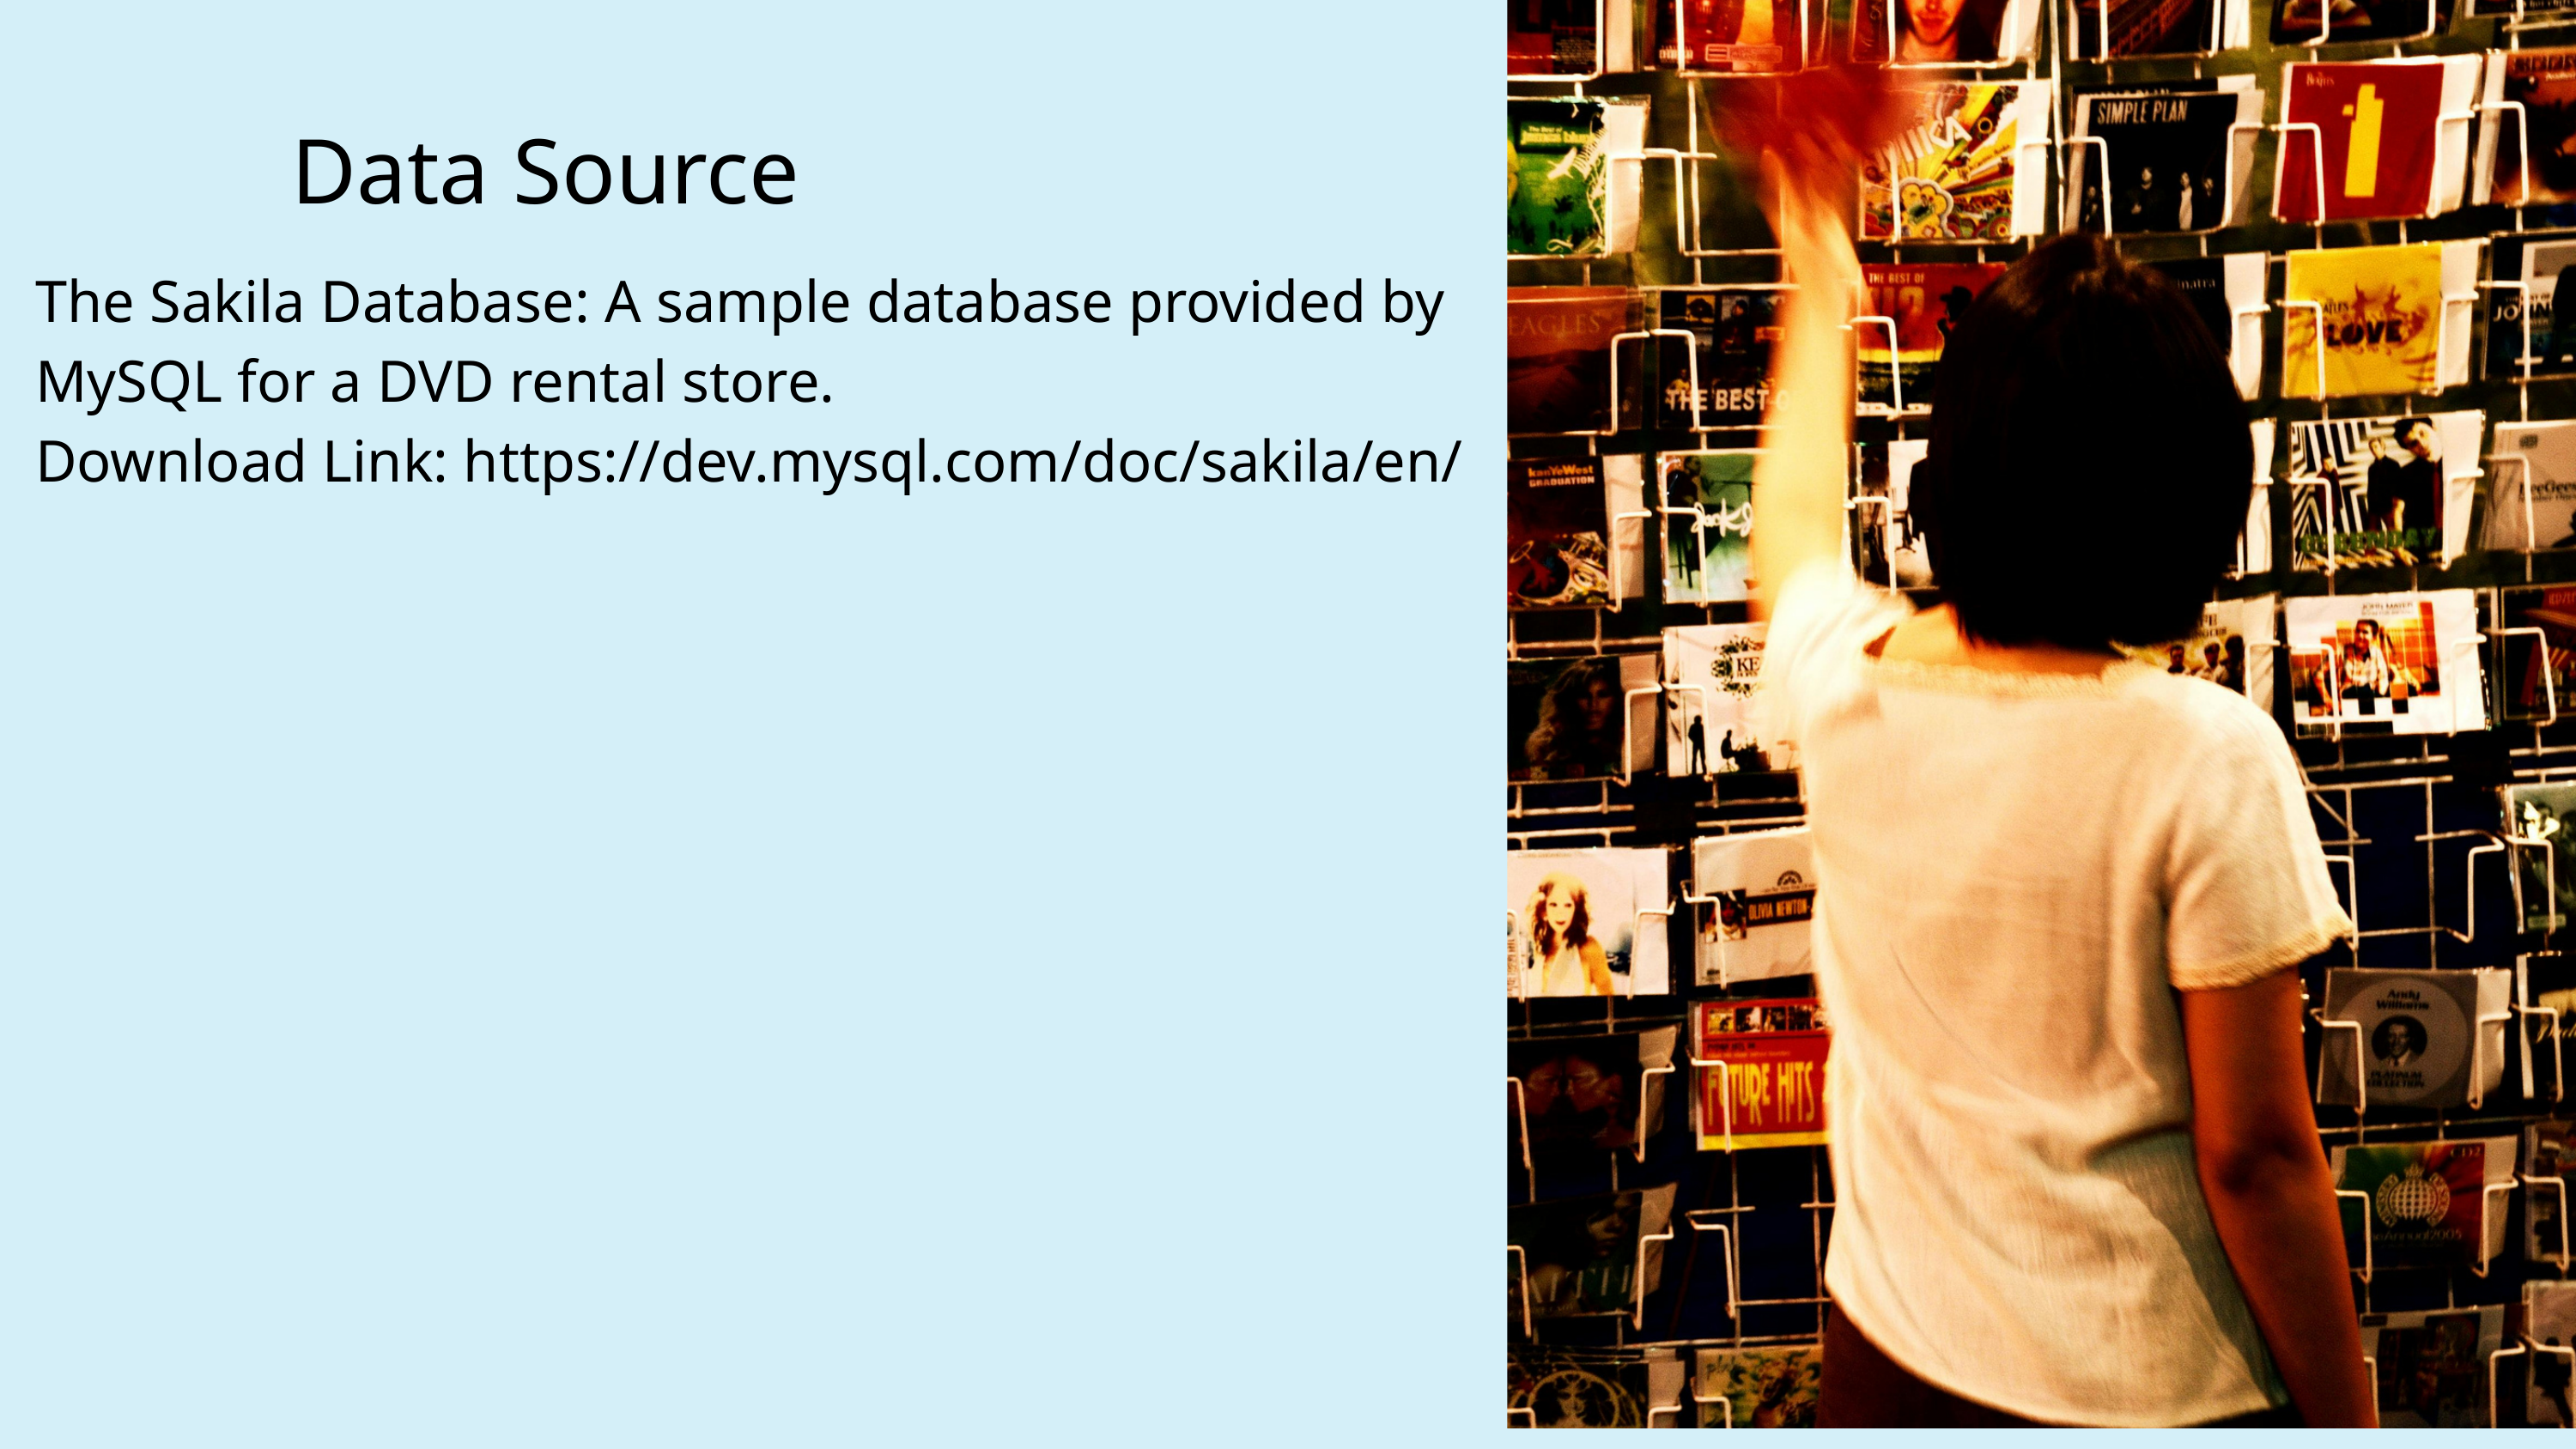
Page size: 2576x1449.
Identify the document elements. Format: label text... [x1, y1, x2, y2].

text_box Data Source [291, 96, 907, 222]
text_box The Sakila Database: A sample database provided by MySQL for a DVD rental store. Download Link: https://dev.mysql.com/doc/sakila/en/ [35, 253, 1479, 494]
text_box [1507, 0, 2576, 1428]
